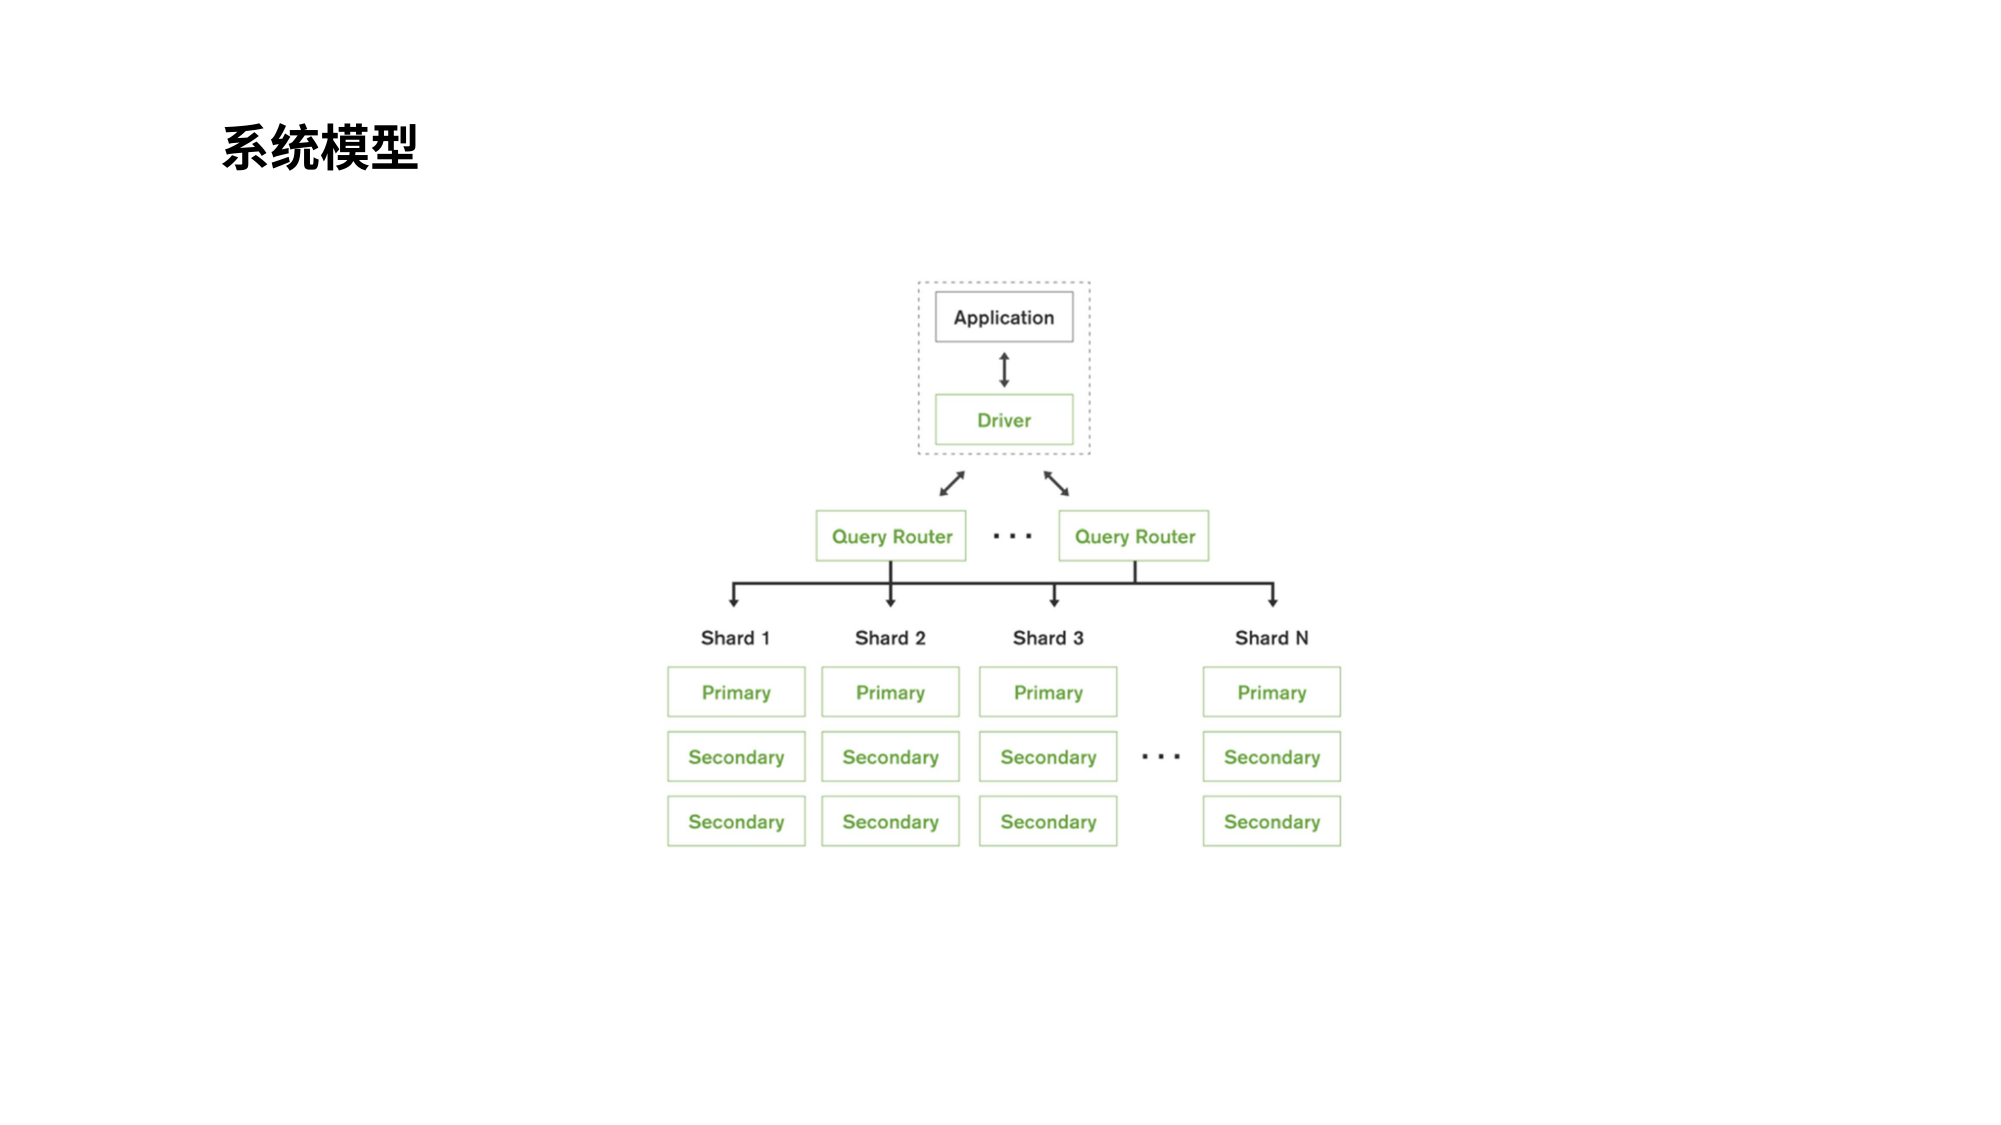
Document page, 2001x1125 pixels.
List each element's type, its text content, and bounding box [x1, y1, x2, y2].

picture [650, 268, 1350, 857]
text_box 系统模型 [205, 109, 517, 184]
